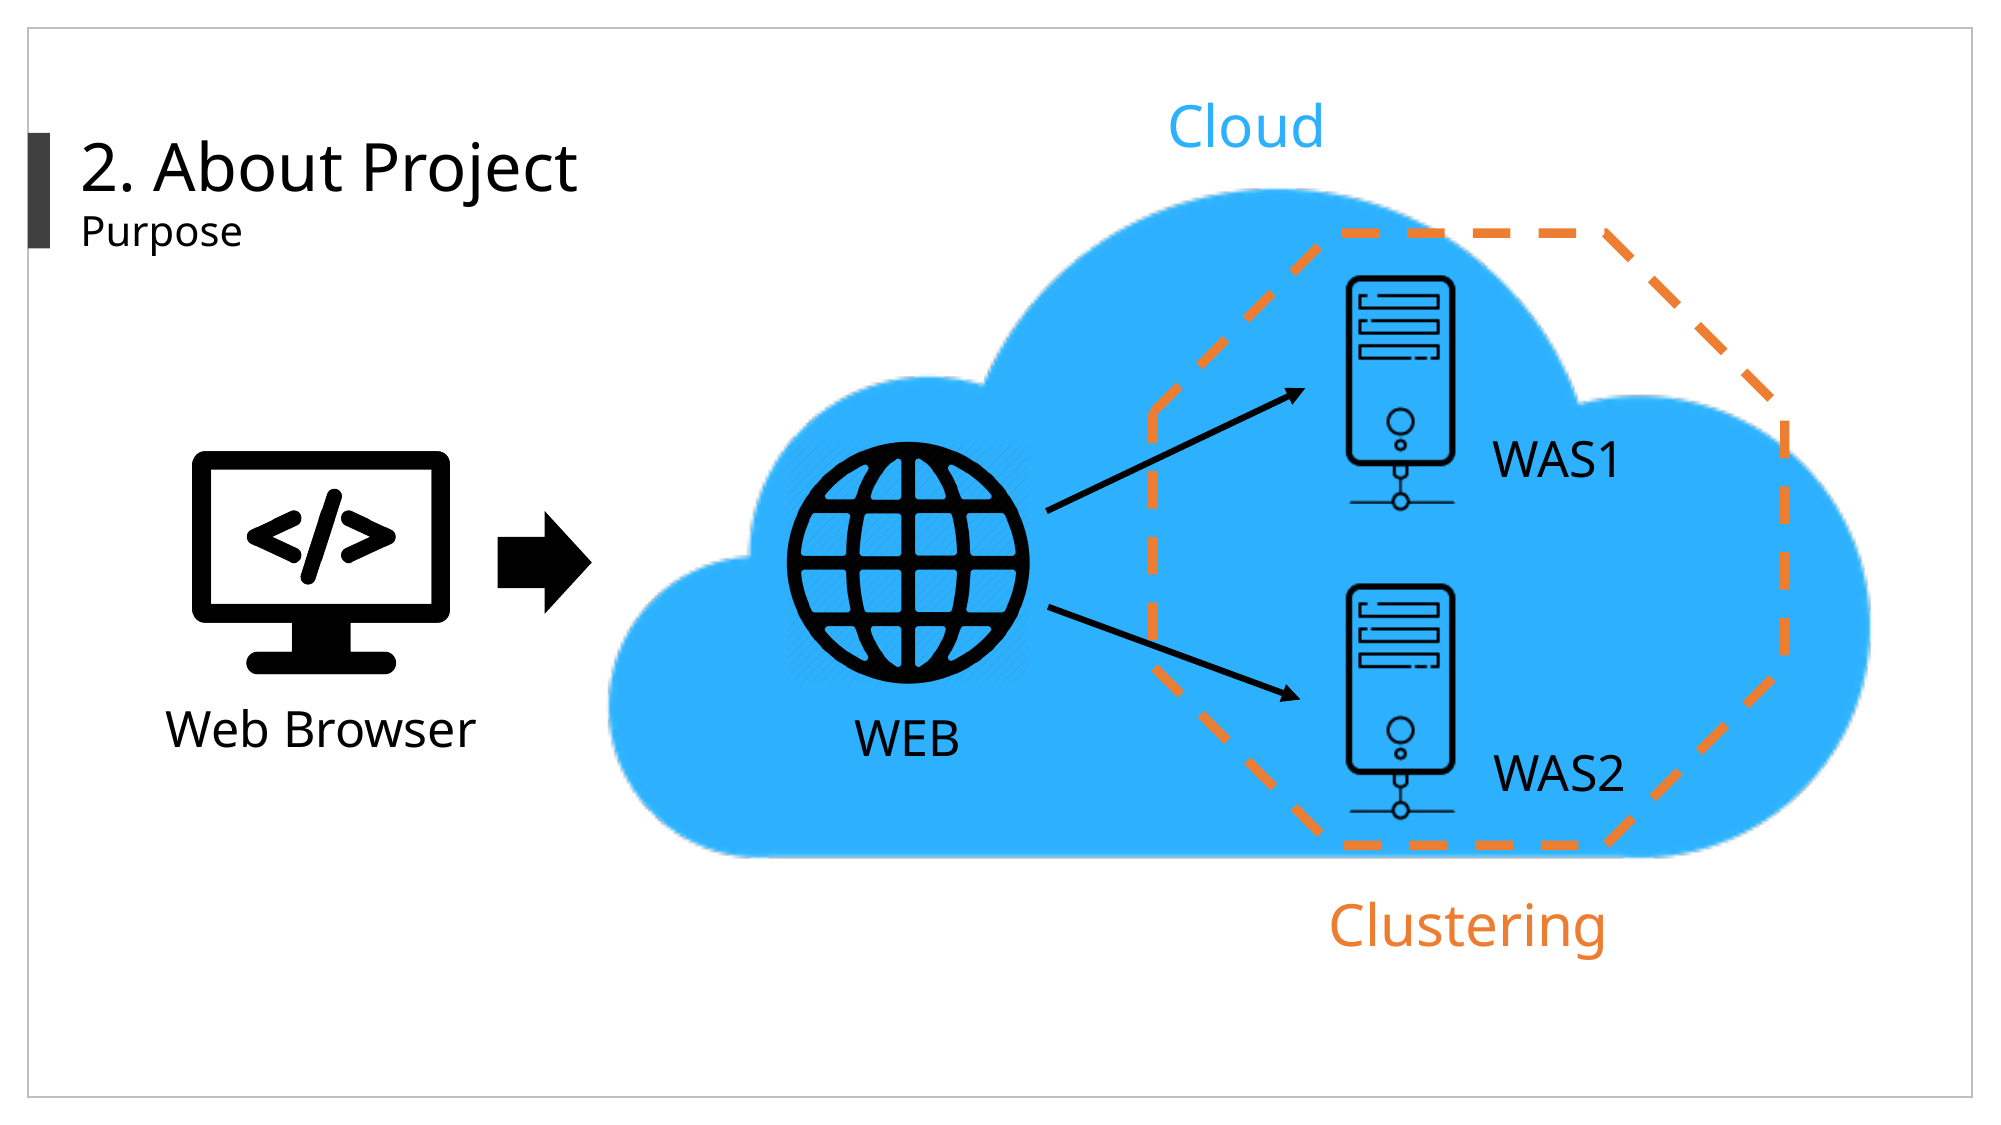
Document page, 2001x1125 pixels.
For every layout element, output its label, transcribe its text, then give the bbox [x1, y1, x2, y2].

text_box Web Browser [145, 690, 498, 765]
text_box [1046, 388, 1306, 512]
text_box [496, 508, 591, 617]
text_box Clustering [1295, 886, 1643, 966]
text_box Cloud [1070, 81, 1423, 136]
text_box [27, 27, 1973, 1098]
picture [591, 136, 1902, 886]
text_box [27, 132, 51, 249]
picture [192, 433, 450, 692]
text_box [1048, 606, 1301, 700]
text_box 2. About Project Purpose [65, 117, 863, 263]
